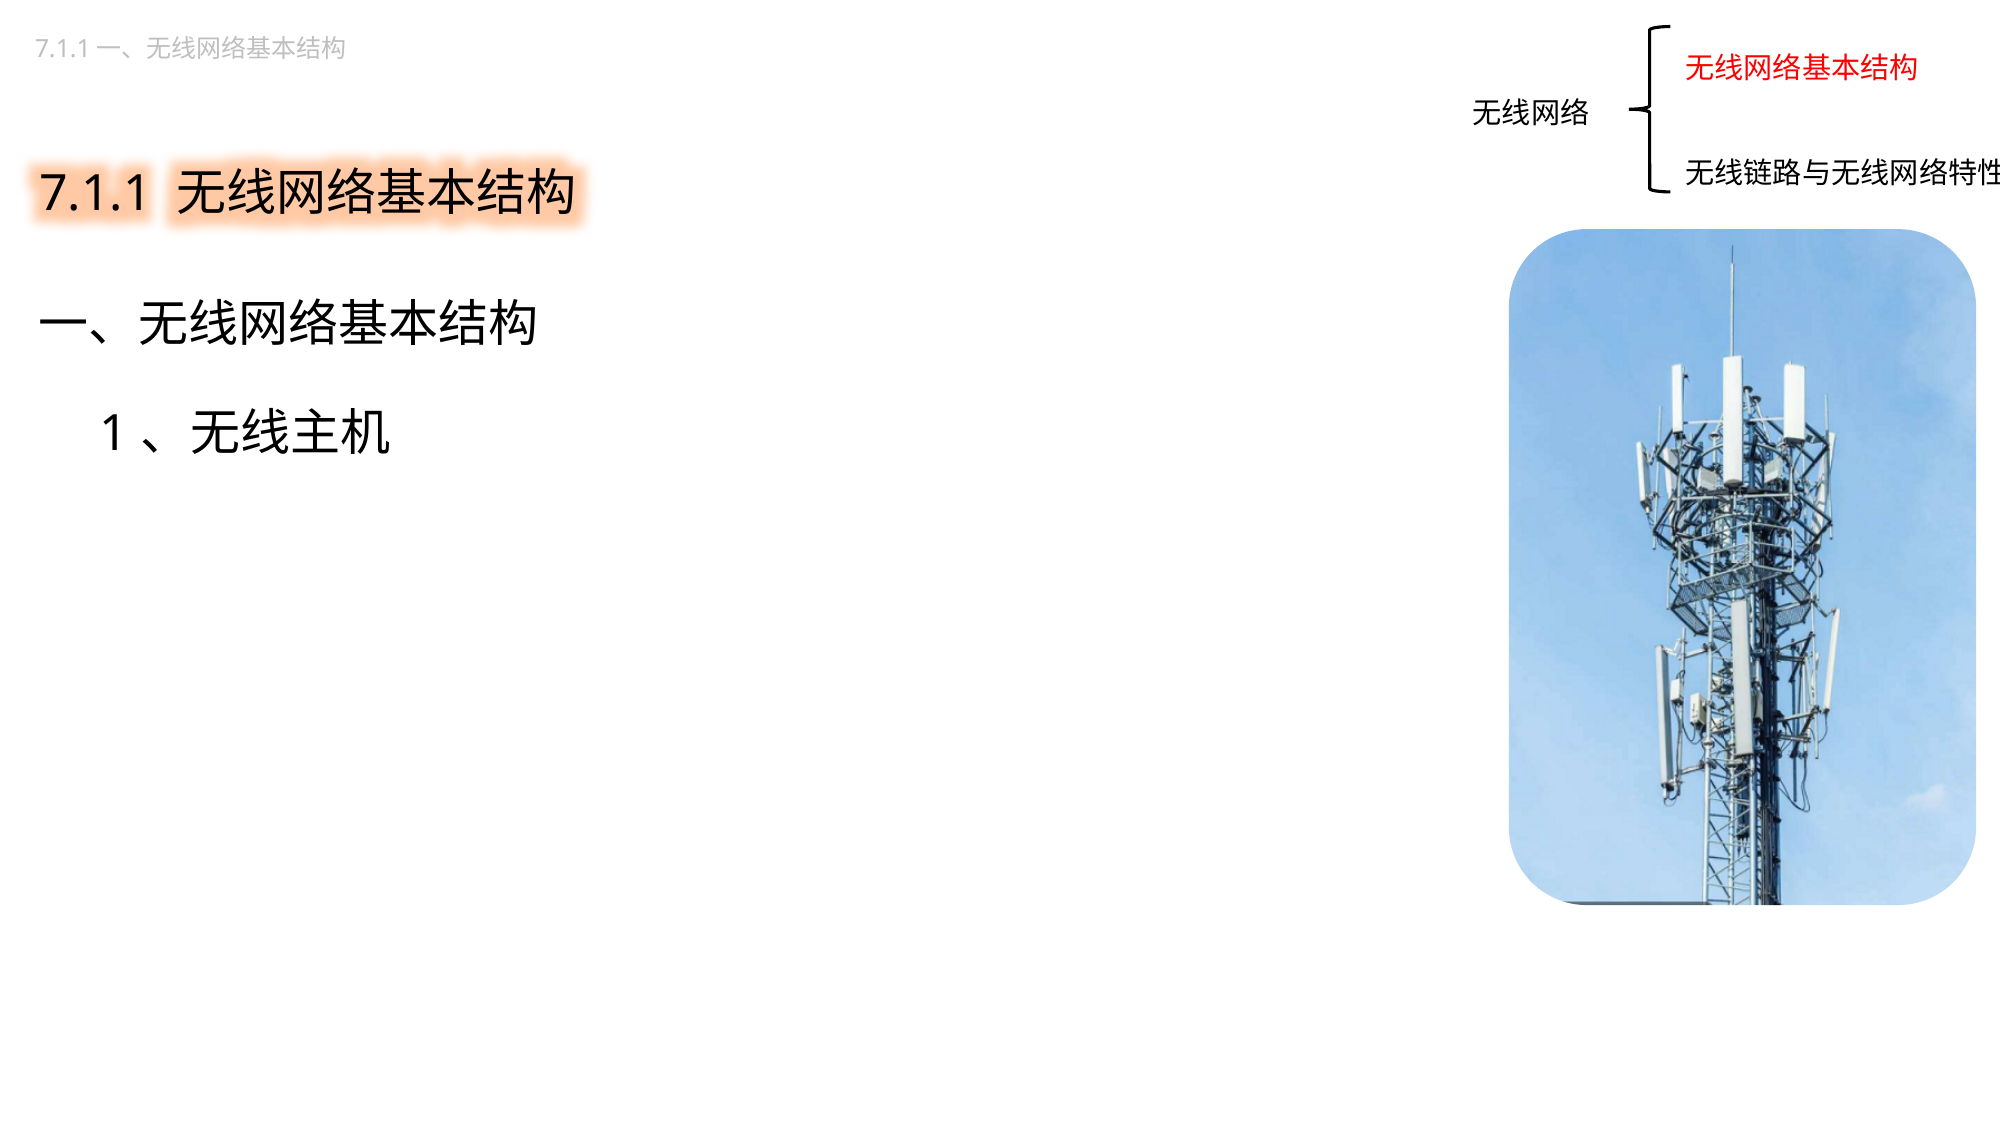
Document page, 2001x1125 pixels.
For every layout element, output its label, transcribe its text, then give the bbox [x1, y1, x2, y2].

text_box [18, 95, 611, 258]
text_box 一、无线网络基本结构 [23, 253, 554, 359]
text_box 1、无线主机 [85, 363, 1508, 558]
text_box [1628, 24, 1670, 194]
picture [1508, 229, 1977, 906]
text_box 无线网络基本结构 无线链路与无线网络特性 [1670, 24, 2000, 197]
text_box 无线网络 [1457, 86, 1629, 137]
text_box 7.1.1 无线网络基本结构 [20, 97, 606, 254]
text_box 7.1.1一、无线网络基本结构 [19, 25, 362, 70]
text_box 2 [14, 91, 615, 262]
